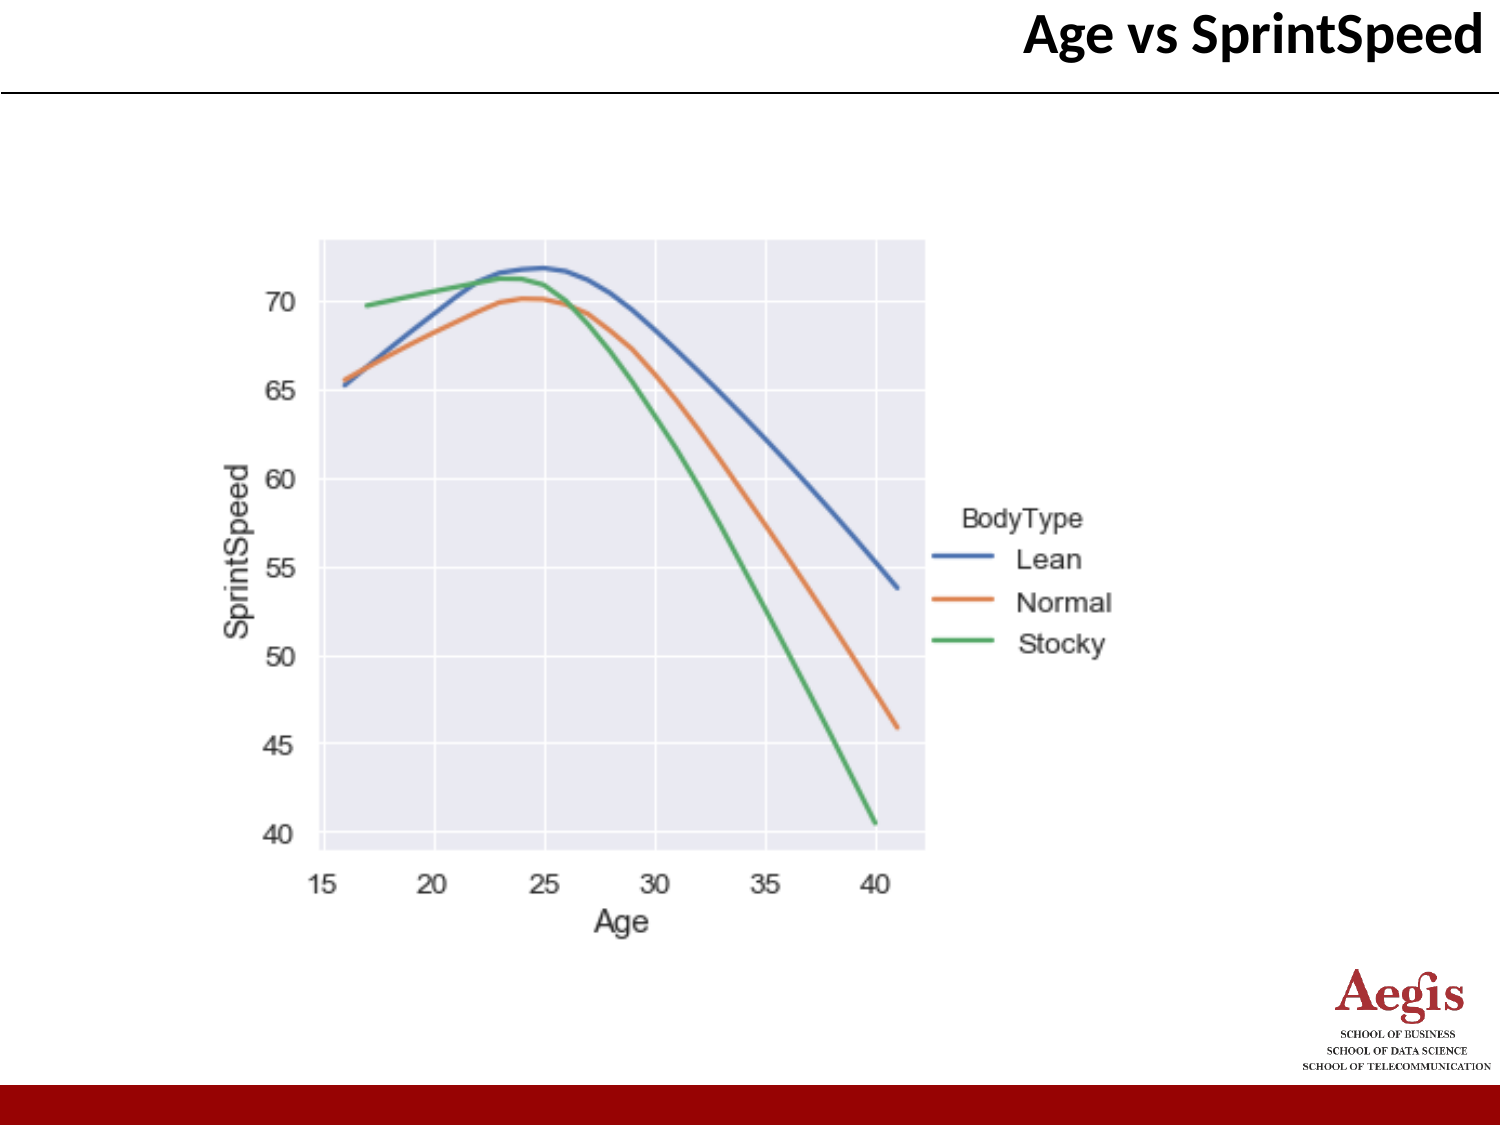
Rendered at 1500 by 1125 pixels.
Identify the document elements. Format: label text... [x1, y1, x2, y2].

picture [1303, 969, 1491, 1070]
picture [218, 207, 1365, 959]
table_header Age vs SprintSpeed [1, 4, 1499, 92]
